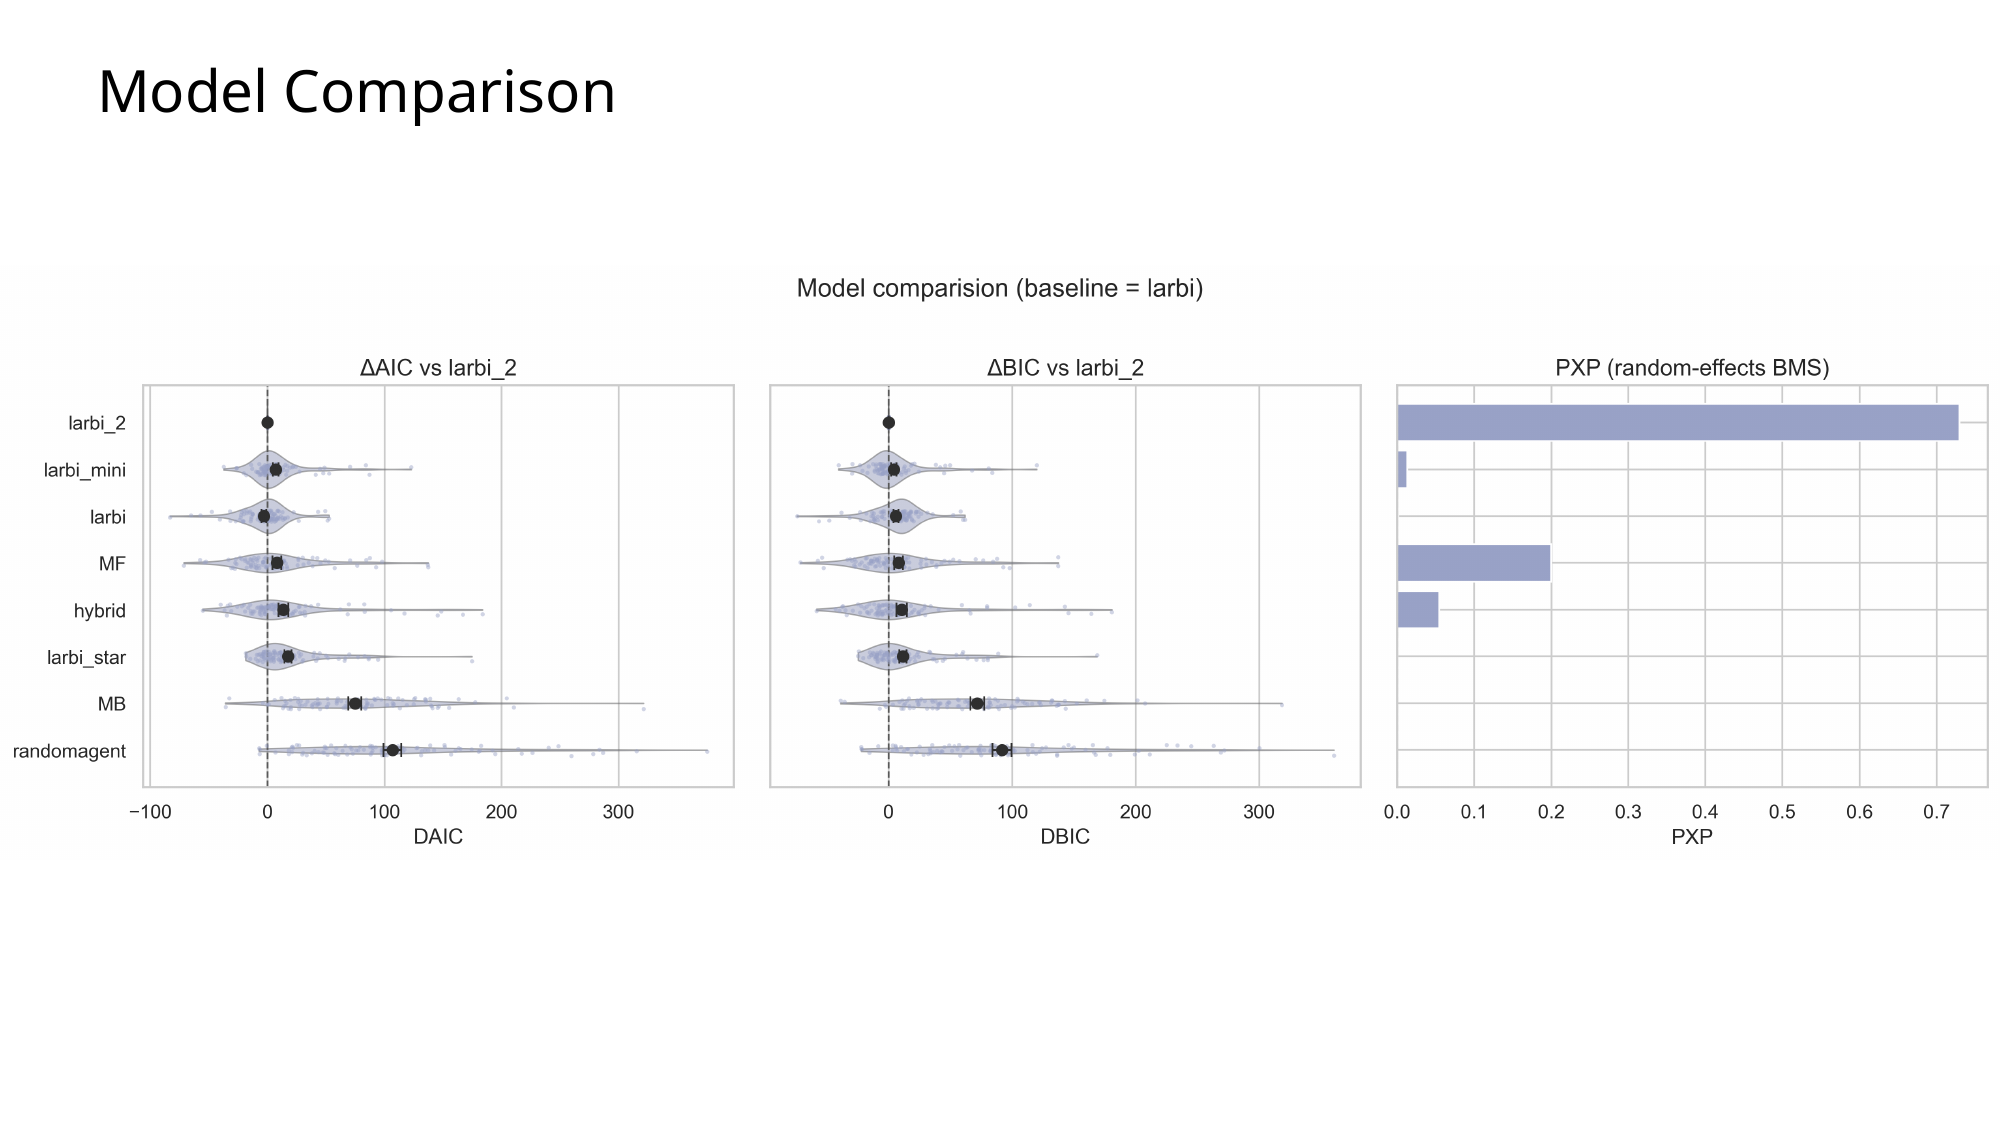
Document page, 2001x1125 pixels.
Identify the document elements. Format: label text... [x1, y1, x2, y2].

picture [0, 264, 2000, 861]
text_box Model Comparison [82, 47, 749, 132]
